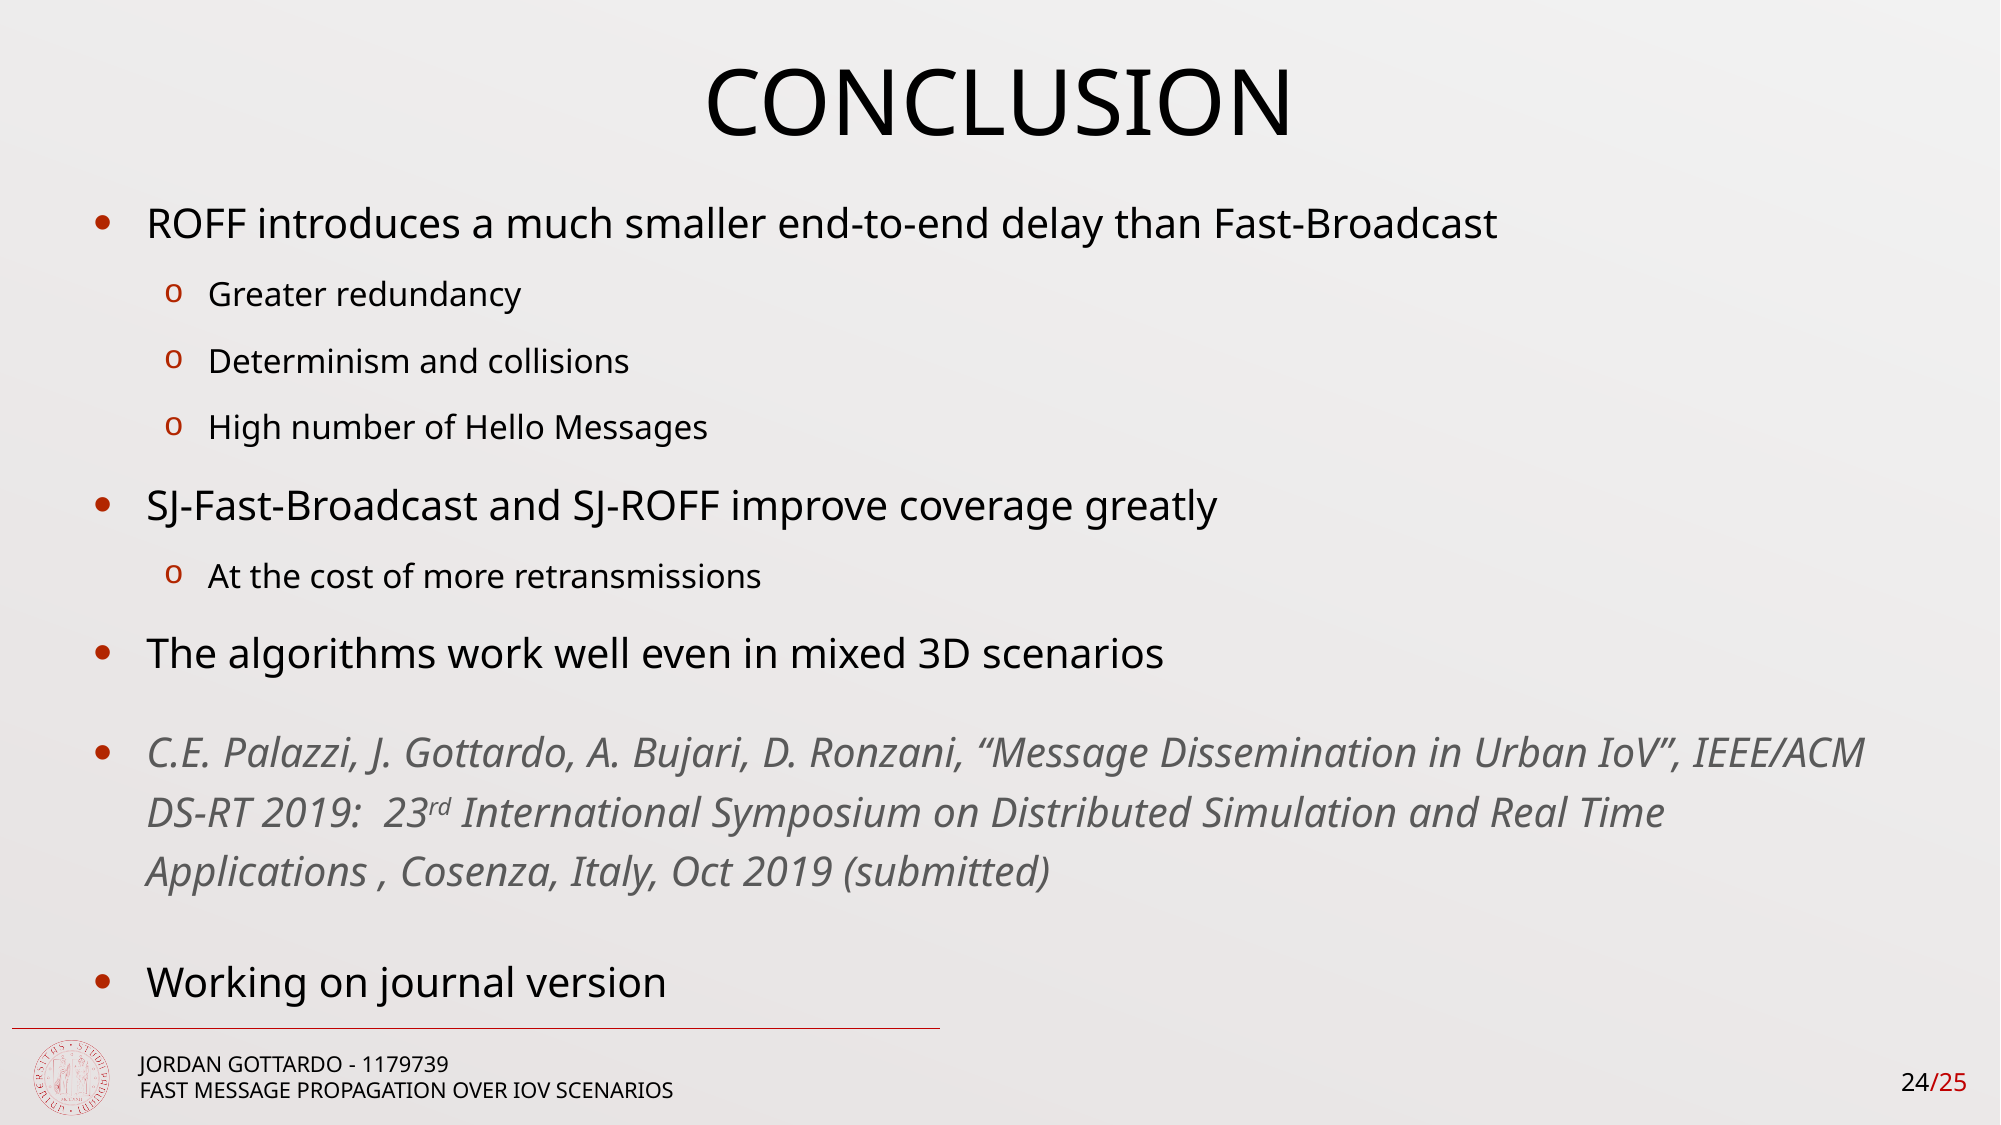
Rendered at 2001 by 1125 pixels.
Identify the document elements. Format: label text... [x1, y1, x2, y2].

picture [33, 1039, 110, 1116]
list ROFF introduces a much smaller end-to-end delay than Fast-Broadcast Greater redundancy Determinism and collisions High number of Hello Messages SJ-Fast-Broadcast and SJ-ROFF improve coverage greatly At the cost of more retransmissions The algorithms work well even in mixed 3D scenarios C.E. Palazzi, J. Gottardo, A. Bujari, D. Ronzani, “Message Dissemination in Urban IoV”, IEEE/ACM DS-RT 2019: 23rd International Symposium on Distributed Simulation and Real Time Applications , Cosenza, Italy, Oct 2019 (submitted) Working on journal version [78, 165, 1886, 1018]
text_box 24 [1885, 1058, 1945, 1104]
text_box CONCLUSION [0, 0, 2000, 208]
